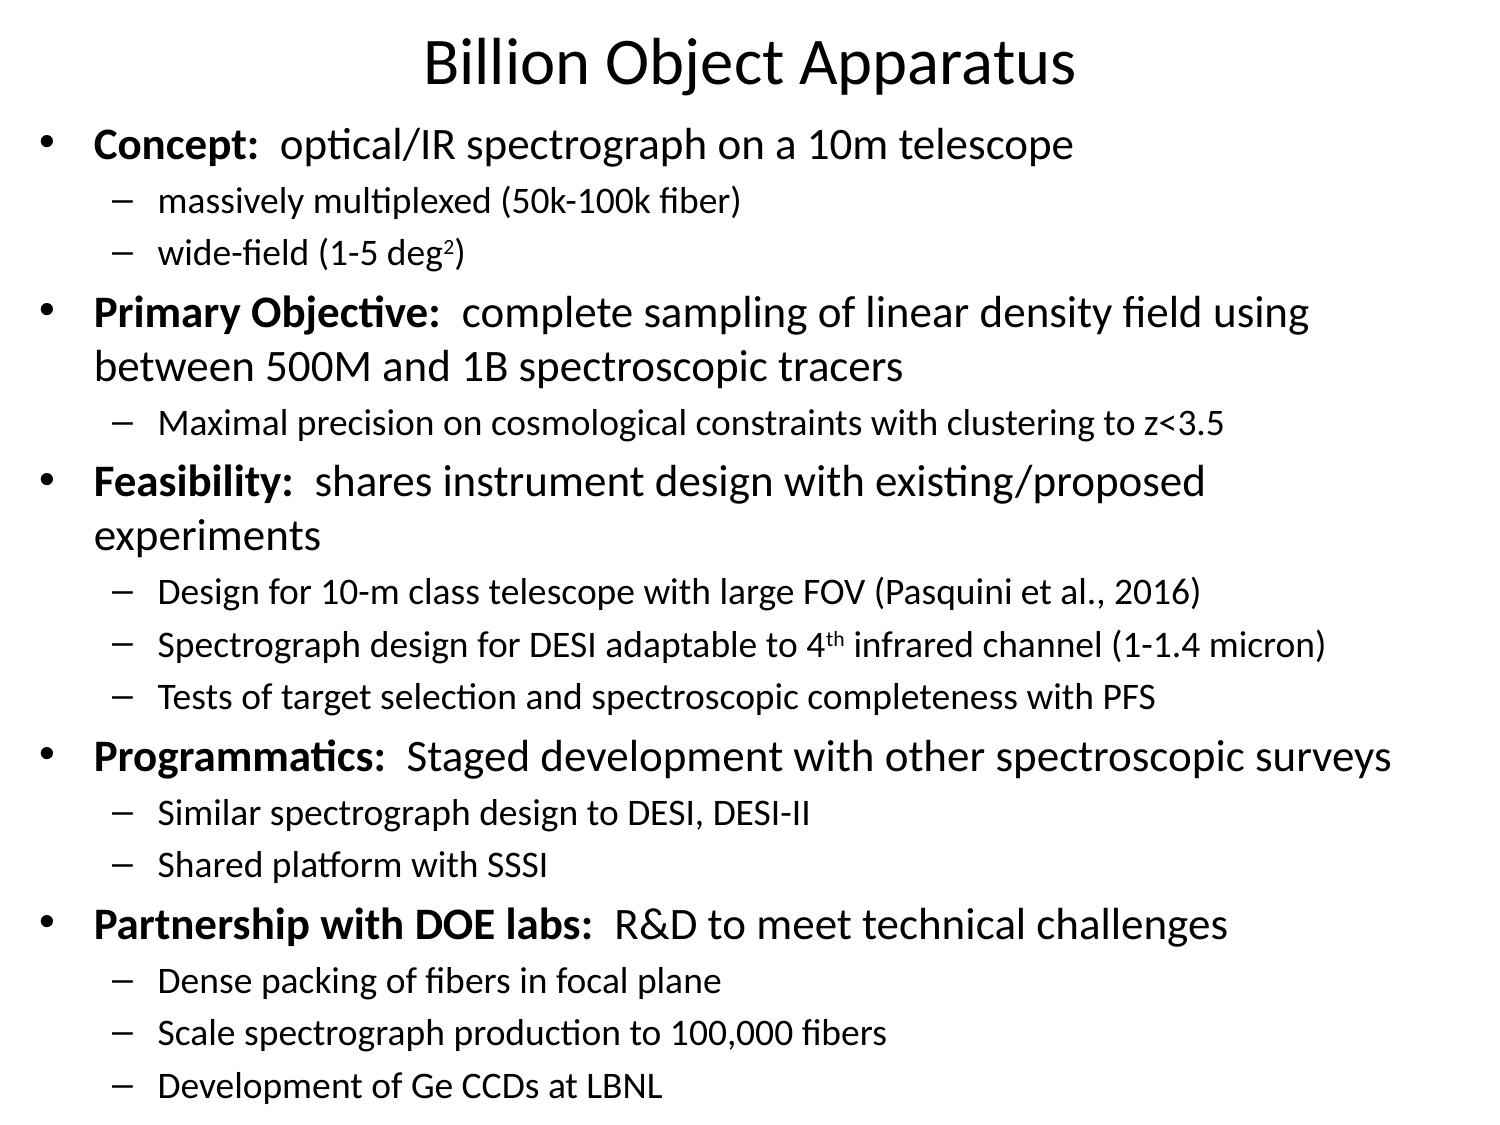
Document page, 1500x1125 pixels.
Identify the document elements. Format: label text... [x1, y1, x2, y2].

title Billion Object Apparatus [75, 0, 1425, 106]
list Concept: optical/IR spectrograph on a 10m telescope massively multiplexed (50k-100k fiber) wide-field (1-5 deg2) Primary Objective: complete sampling of linear density field using between 500M and 1B spectroscopic tracers Maximal precision on cosmological constraints with clustering to z<3.5 Feasibility: shares instrument design with existing/proposed experiments Design for 10-m class telescope with large FOV (Pasquini et al., 2016) Spectrograph design for DESI adaptable to 4th infrared channel (1-1.4 micron) Tests of target selection and spectroscopic completeness with PFS Programmatics: Staged development with other spectroscopic surveys Similar spectrograph design to DESI, DESI-II Shared platform with SSSI Partnership with DOE labs: R&D to meet technical challenges Dense packing of fibers in focal plane Scale spectrograph production to 100,000 fibers Development of Ge CCDs at LBNL [24, 106, 1452, 1116]
